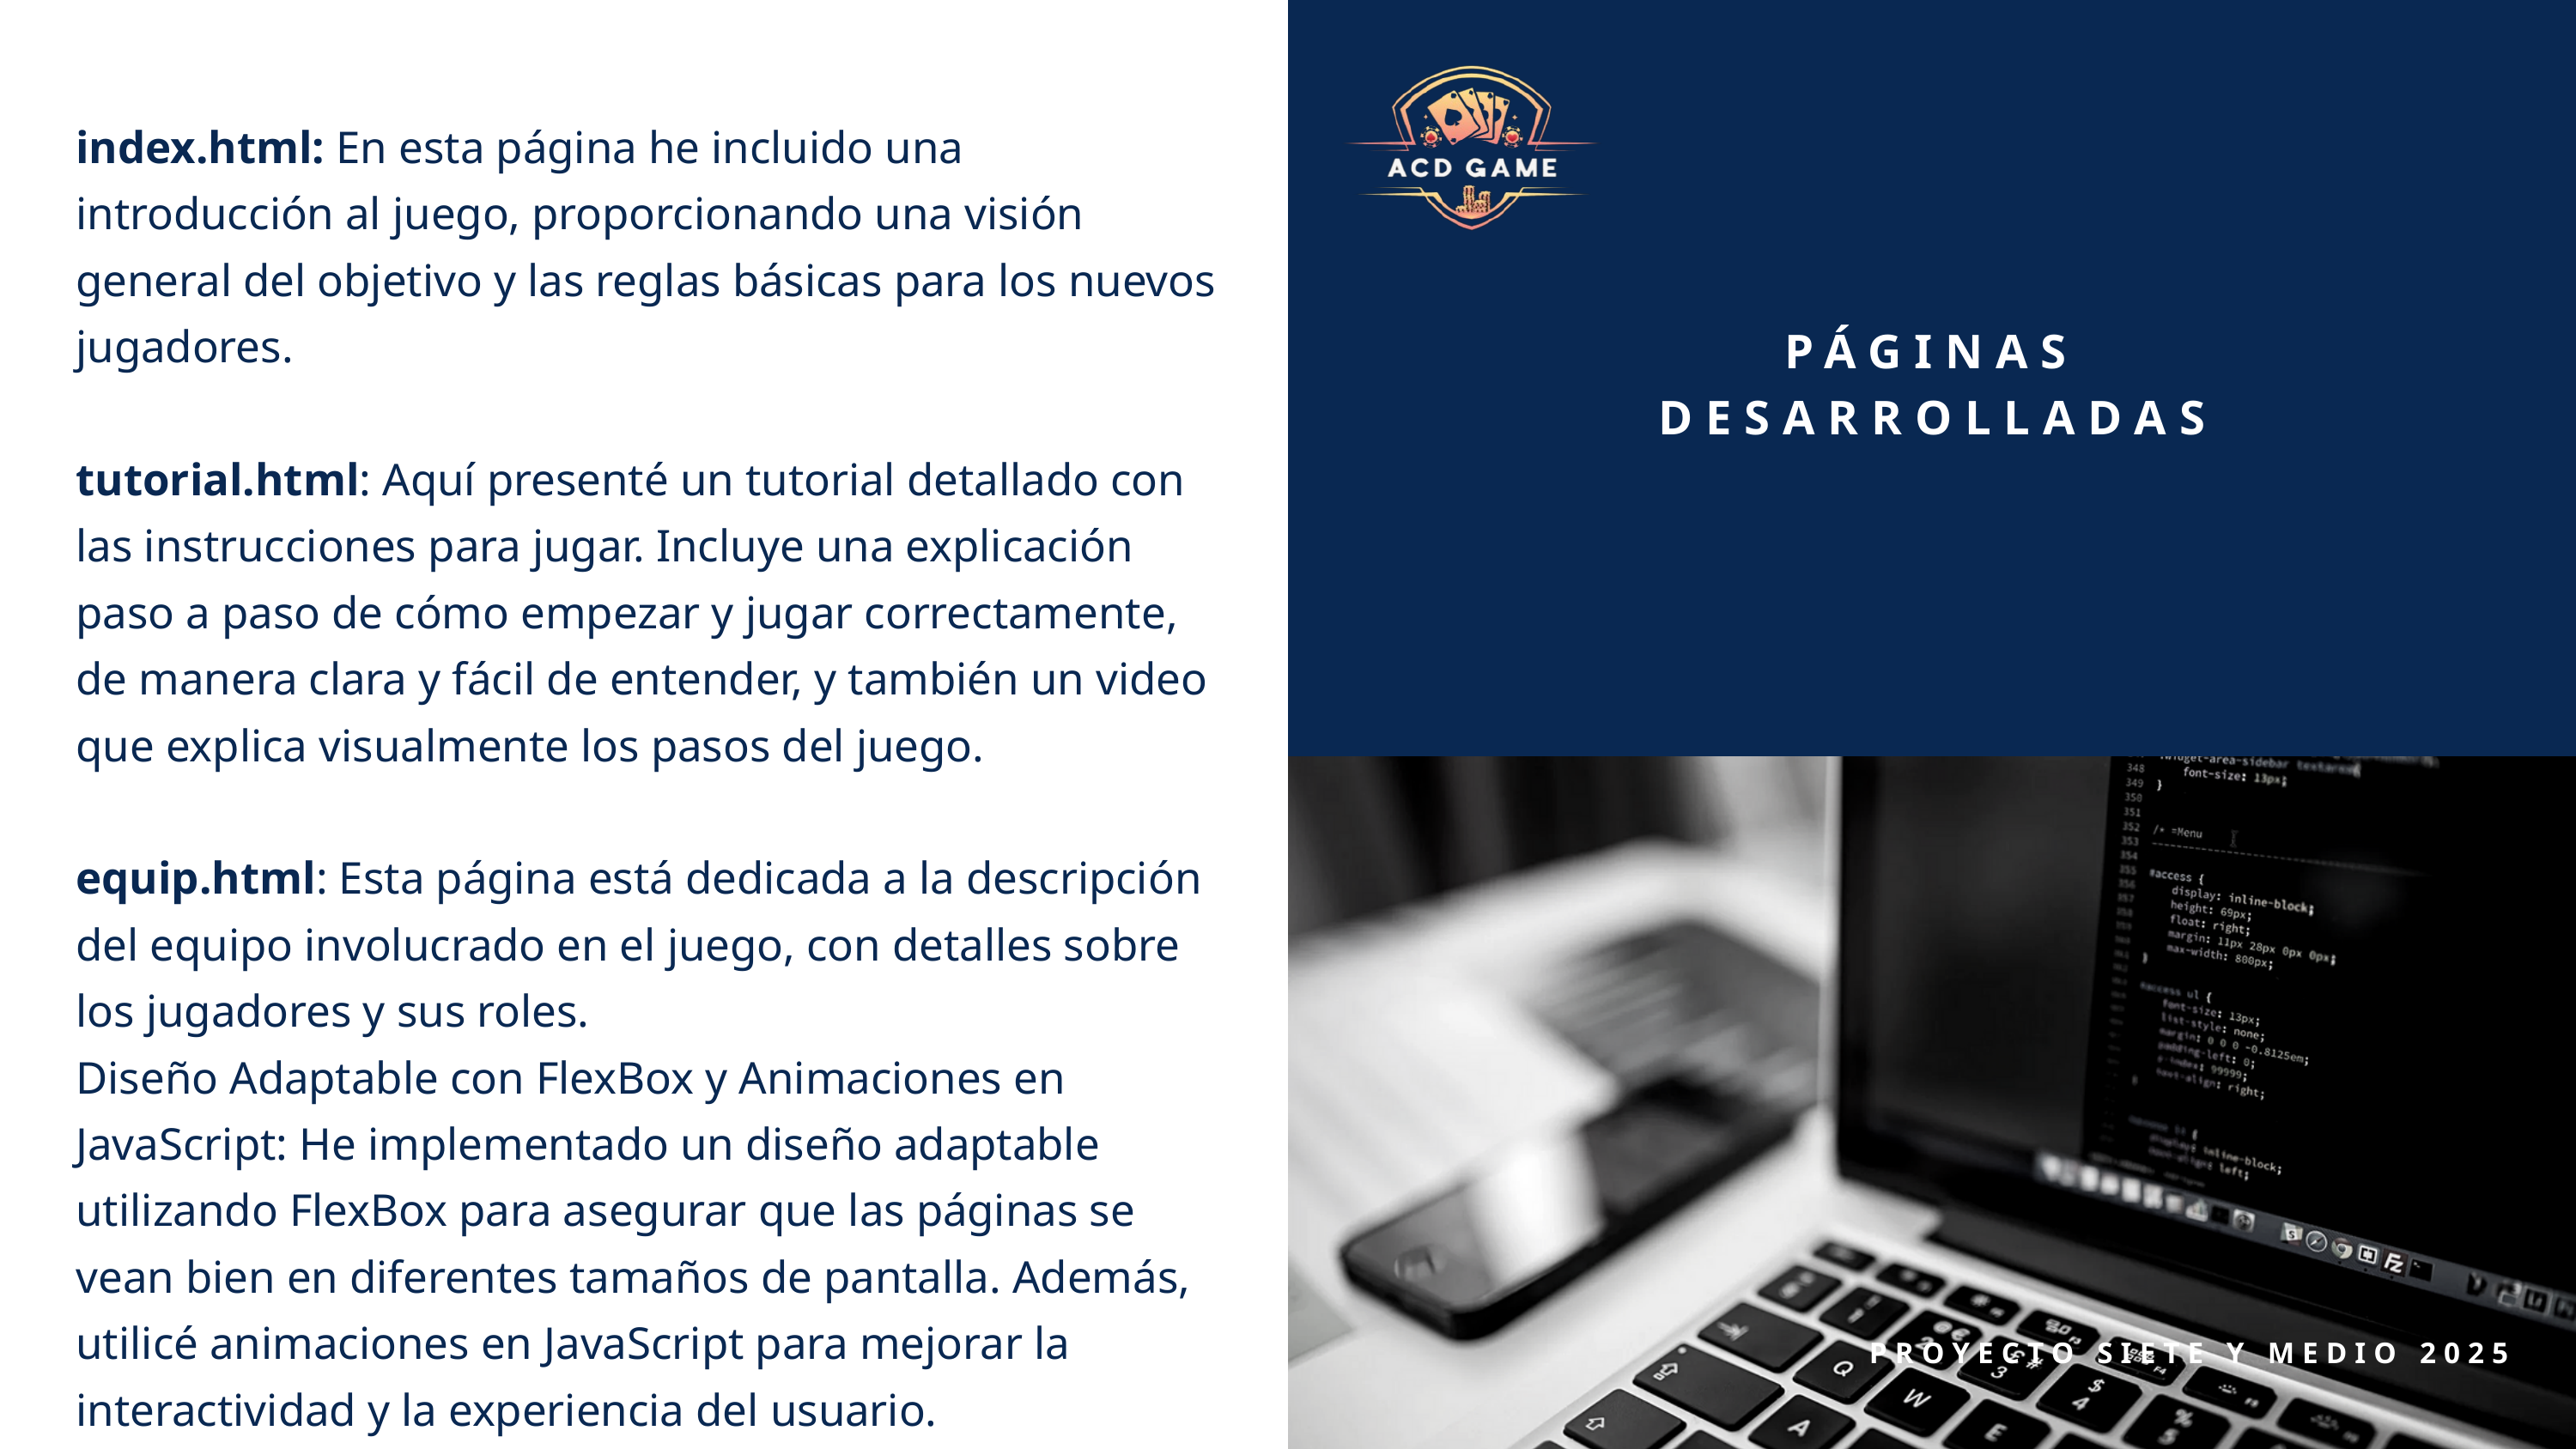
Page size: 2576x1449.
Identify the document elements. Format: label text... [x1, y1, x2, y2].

text_box index.html: En esta página he incluido una introducción al juego, proporcionando una visión general del objetivo y las reglas básicas para los nuevos jugadores. tutorial.html: Aquí presenté un tutorial detallado con las instrucciones para jugar. Incluye una explicación paso a paso de cómo empezar y jugar correctamente, de manera clara y fácil de entender, y también un video que explica visualmente los pasos del juego. equip.html: Esta página está dedicada a la descripción del equipo involucrado en el juego, con detalles sobre los jugadores y sus roles. Diseño Adaptable con FlexBox y Animaciones en JavaScript: He implementado un diseño adaptable utilizando FlexBox para asegurar que las páginas se vean bien en diferentes tamaños de pantalla. Además, utilicé animaciones en JavaScript para mejorar la interactividad y la experiencia del usuario. [76, 105, 1232, 1435]
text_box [1287, 0, 2576, 757]
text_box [1287, 762, 2576, 1449]
